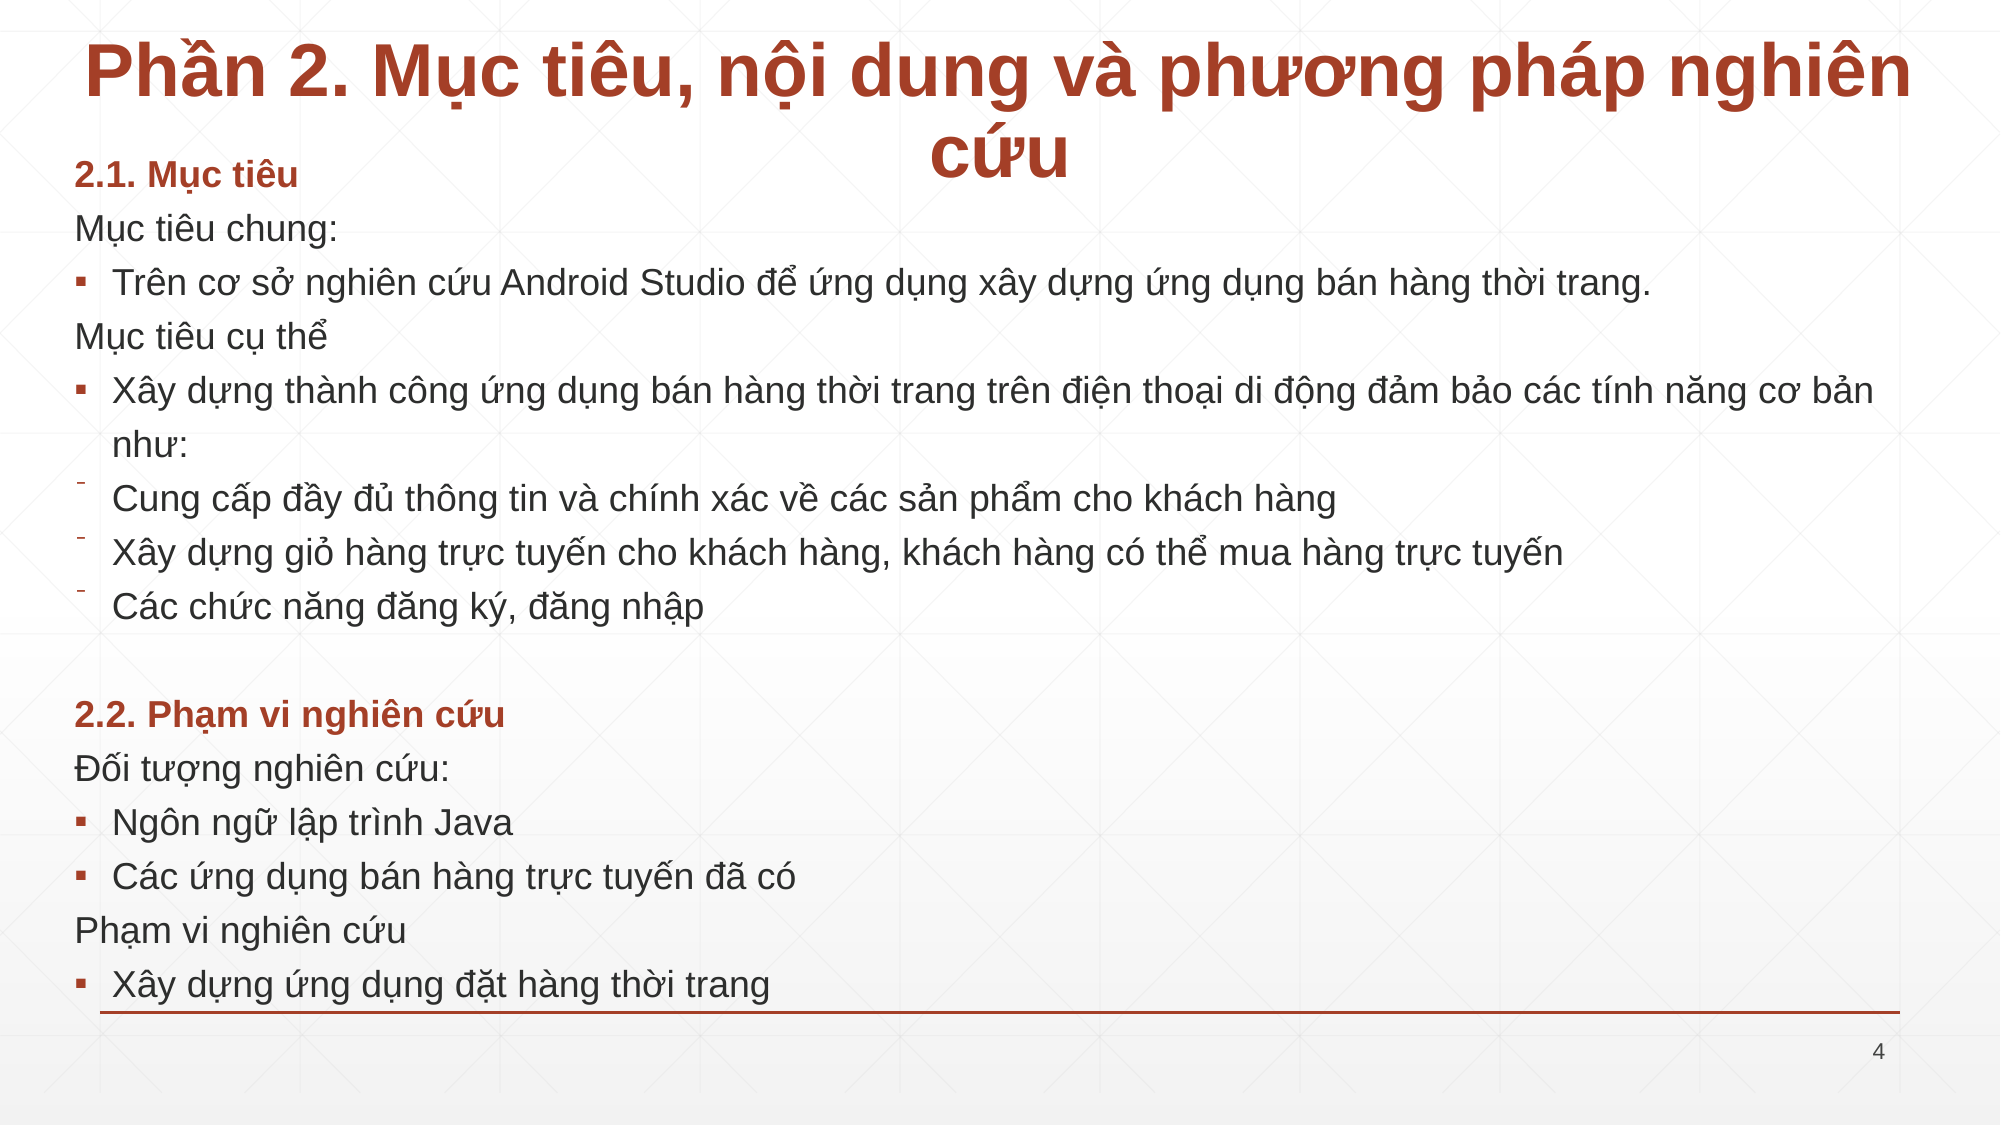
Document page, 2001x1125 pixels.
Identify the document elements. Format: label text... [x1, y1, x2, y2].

list 2.1. Mục tiêu Mục tiêu chung: Trên cơ sở nghiên cứu Android Studio để ứng dụng xây dựng ứng dụng bán hàng thời trang. Mục tiêu cụ thể Xây dựng thành công ứng dụng bán hàng thời trang trên điện thoại di động đảm bảo các tính năng cơ bản như: Cung cấp đầy đủ thông tin và chính xác về các sản phẩm cho khách hàng Xây dựng giỏ hàng trực tuyến cho khách hàng, khách hàng có thể mua hàng trực tuyến Các chức năng đăng ký, đăng nhập 2.2. Phạm vi nghiên cứu Đối tượng nghiên cứu: Ngôn ngữ lập trình Java Các ứng dụng bán hàng trực tuyến đã có Phạm vi nghiên cứu Xây dựng ứng dụng đặt hàng thời trang [59, 133, 1962, 1100]
title Phần 2. Mục tiêu, nội dung và phương pháp nghiên cứu [59, 13, 1941, 133]
slide_number 4 [1749, 1031, 1901, 1069]
